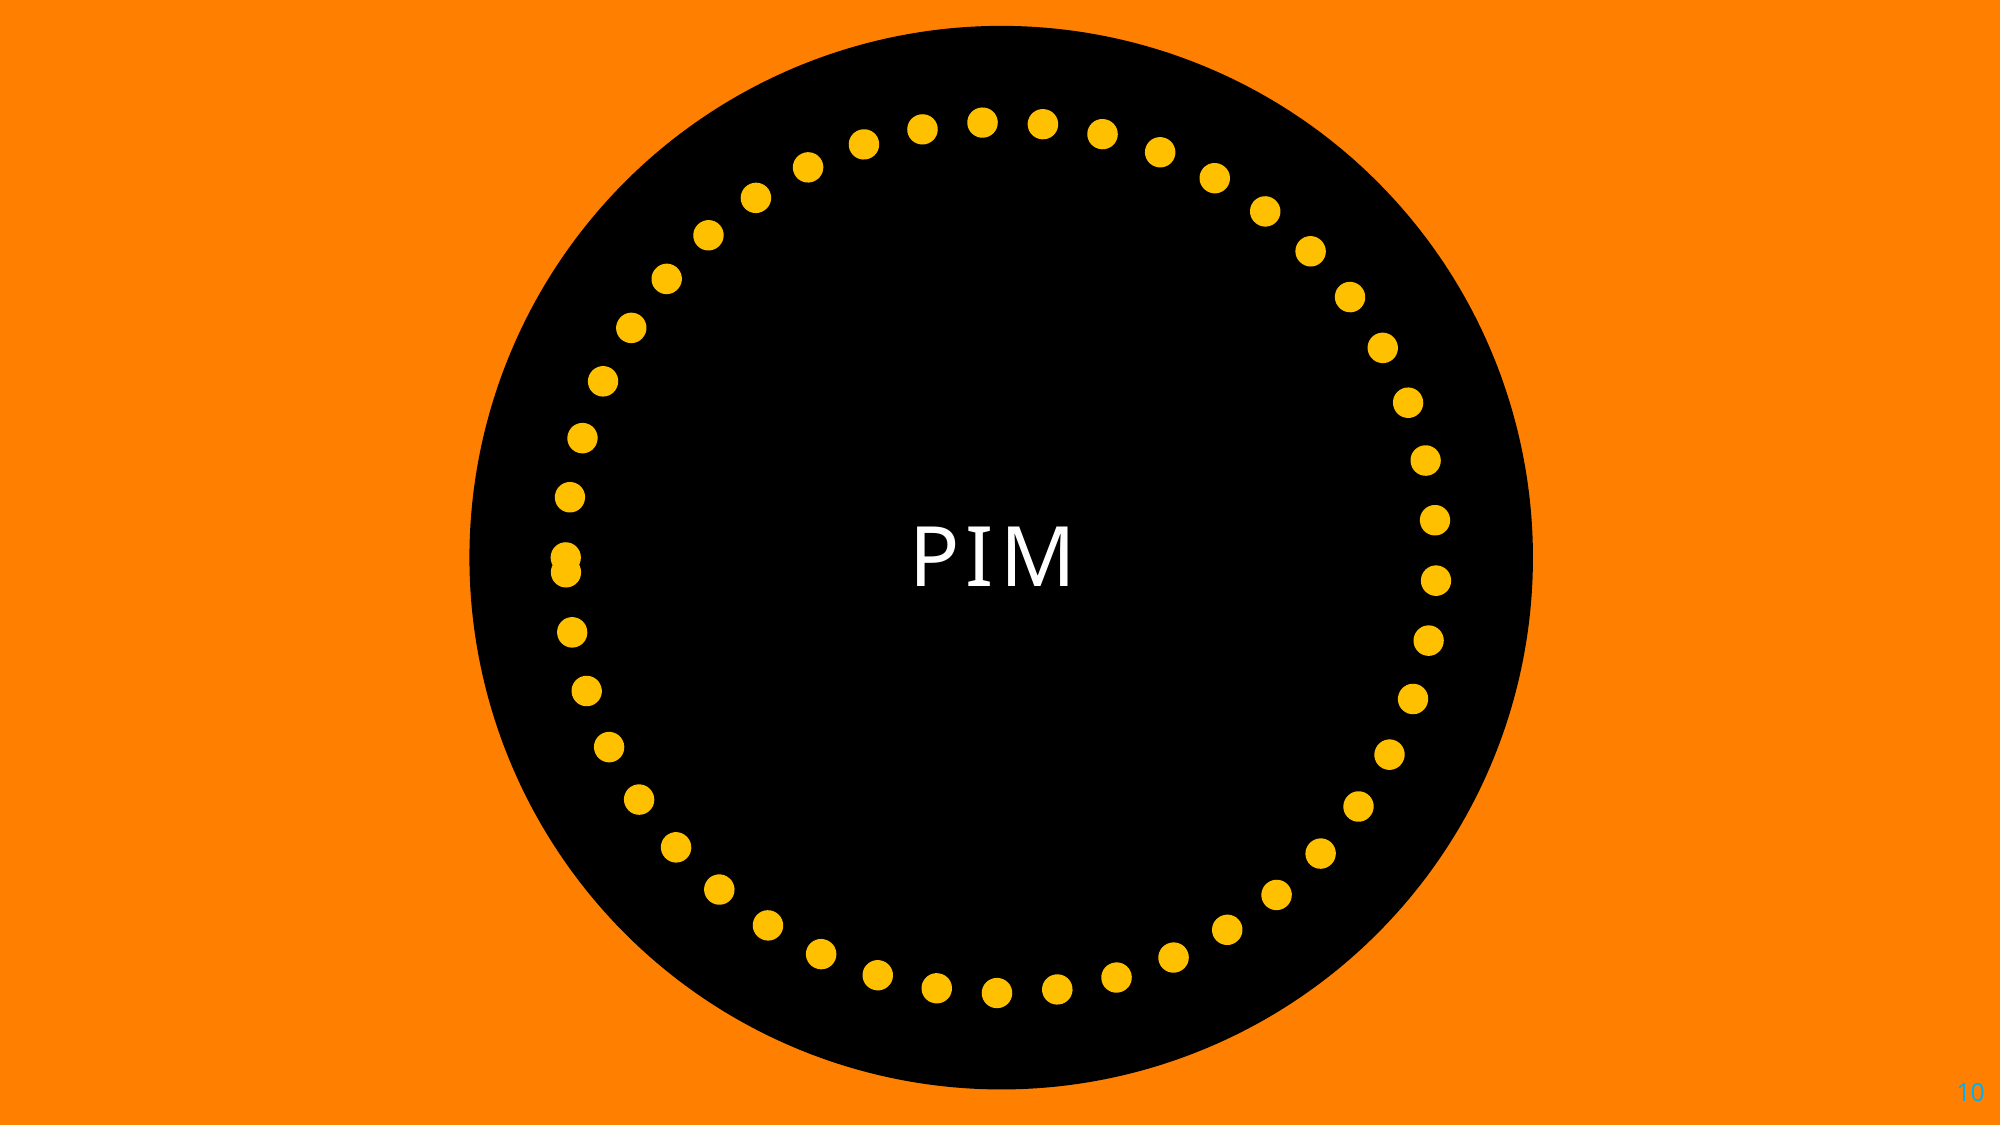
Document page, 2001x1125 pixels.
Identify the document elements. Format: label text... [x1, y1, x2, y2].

title PIM [565, 481, 1421, 634]
slide_number 10 [1914, 1063, 2000, 1124]
